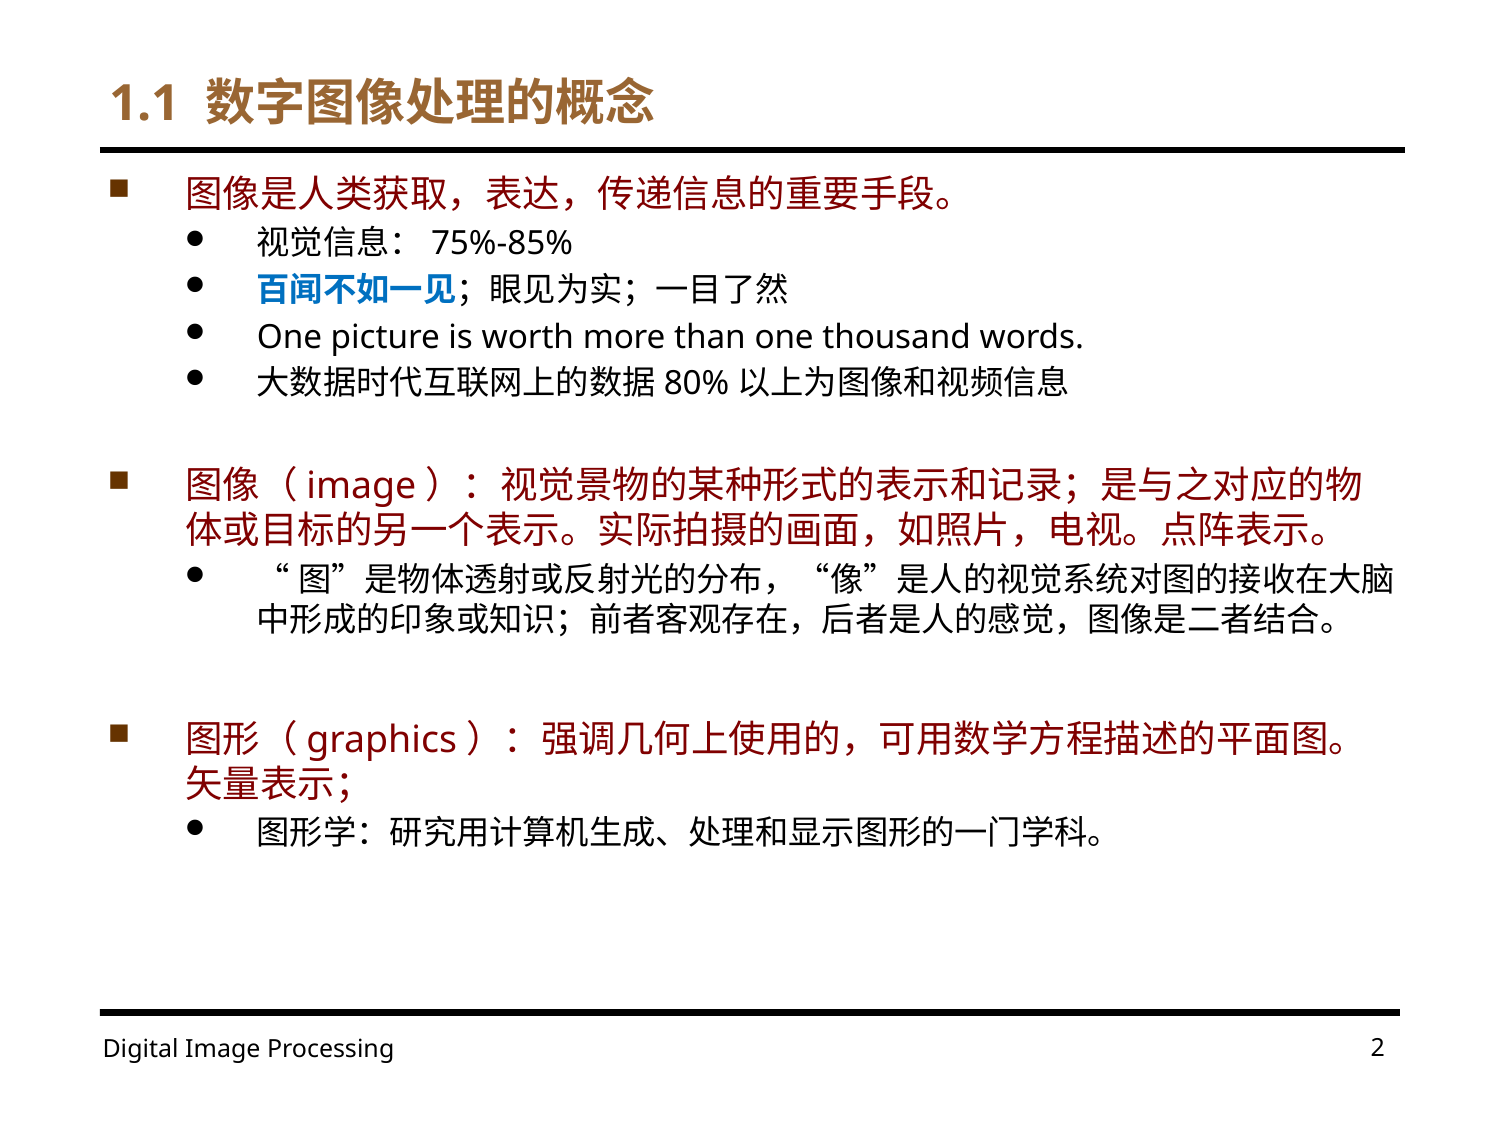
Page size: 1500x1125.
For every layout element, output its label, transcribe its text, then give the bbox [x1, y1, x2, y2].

slide_number Digital Image Processing [87, 1024, 488, 1104]
list 图像是人类获取，表达，传递信息的重要手段。 视觉信息：75%-85% 百闻不如一见；眼见为实；一目了然 One picture is worth more than one thousand words. 大数据时代互联网上的数据80%以上为图像和视频信息 图像（image）：视觉景物的某种形式的表示和记录；是与之对应的物体或目标的另一个表示。实际拍摄的画面，如照片，电视。点阵表示。 “图”是物体透射或反射光的分布，“像”是人的视觉系统对图的接收在大脑中形成的印象或知识；前者客观存在，后者是人的感觉，图像是二者结合。 图形（graphics）：强调几何上使用的，可用数学方程描述的平面图。矢量表示； 图形学：研究用计算机生成、处理和显示图形的一门学科。 [92, 162, 1413, 1000]
slide_number 2 [1074, 1024, 1401, 1103]
title 1.1 数字图像处理的概念 [94, 50, 1407, 138]
